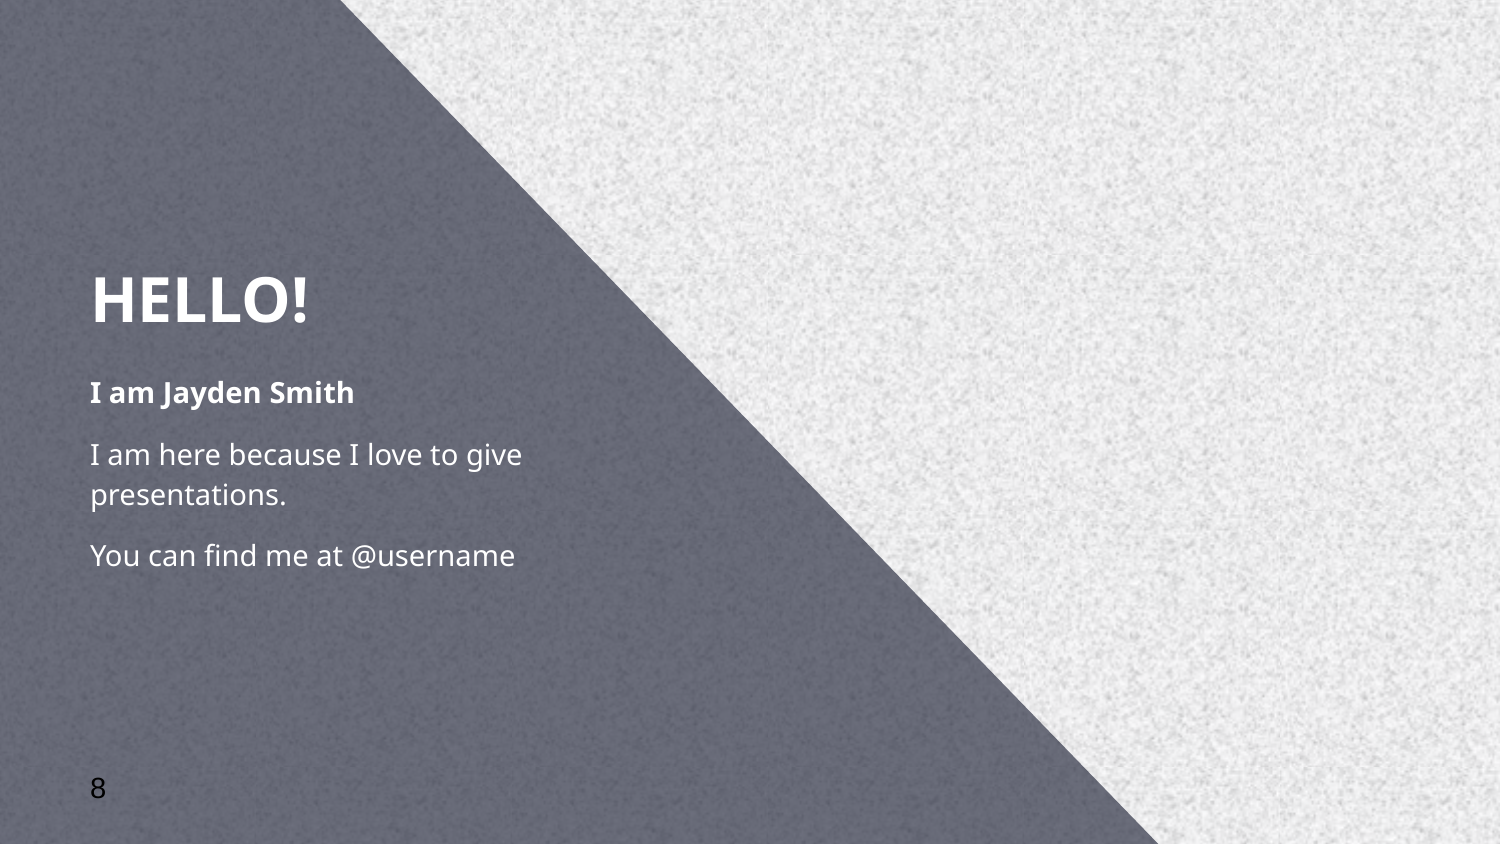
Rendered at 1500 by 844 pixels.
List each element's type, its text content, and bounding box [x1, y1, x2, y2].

slide_number 8 [75, 766, 165, 807]
title HELLO! [75, 224, 580, 351]
subtitle I am Jayden Smith I am here because I love to give presentations. You can find me at @username [75, 354, 580, 696]
